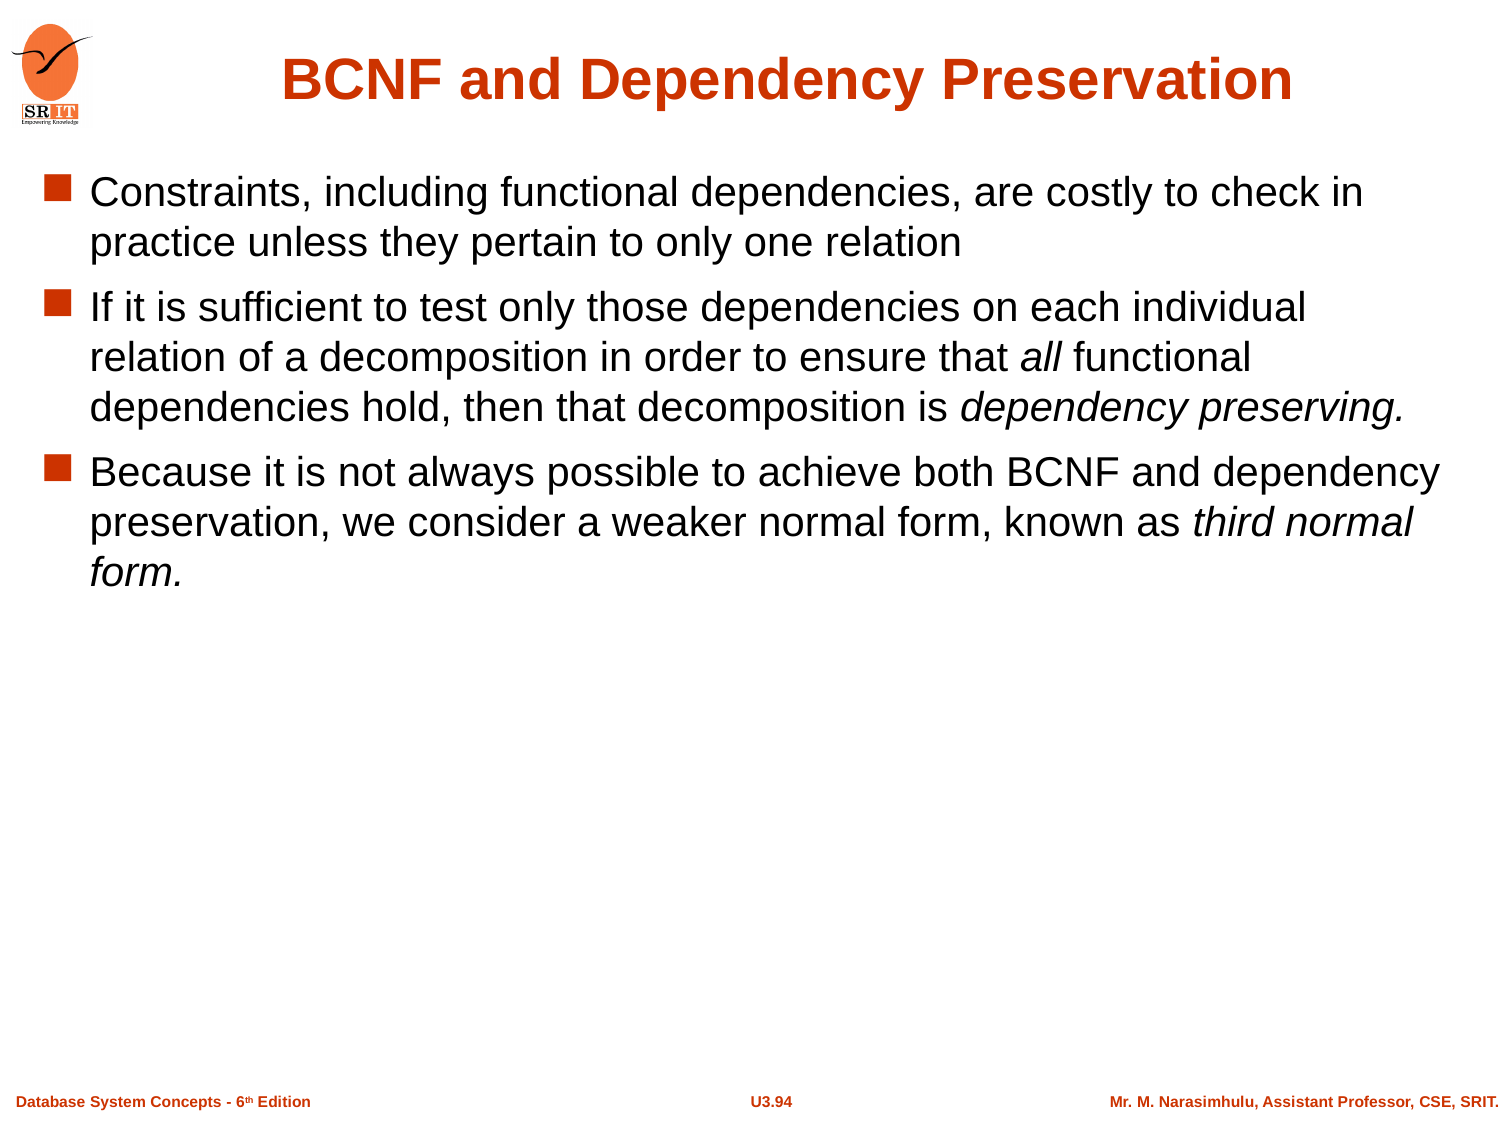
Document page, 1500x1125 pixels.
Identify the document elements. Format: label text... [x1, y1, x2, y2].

list Constraints, including functional dependencies, are costly to check in practice unless they pertain to only one relation If it is sufficient to test only those dependencies on each individual relation of a decomposition in order to ensure that all functional dependencies hold, then that decomposition is dependency preserving. Because it is not always possible to achieve both BCNF and dependency preservation, we consider a weaker normal form, known as third normal form. [32, 157, 1469, 1067]
picture [11, 19, 93, 128]
title BCNF and Dependency Preservation [125, 18, 1452, 120]
